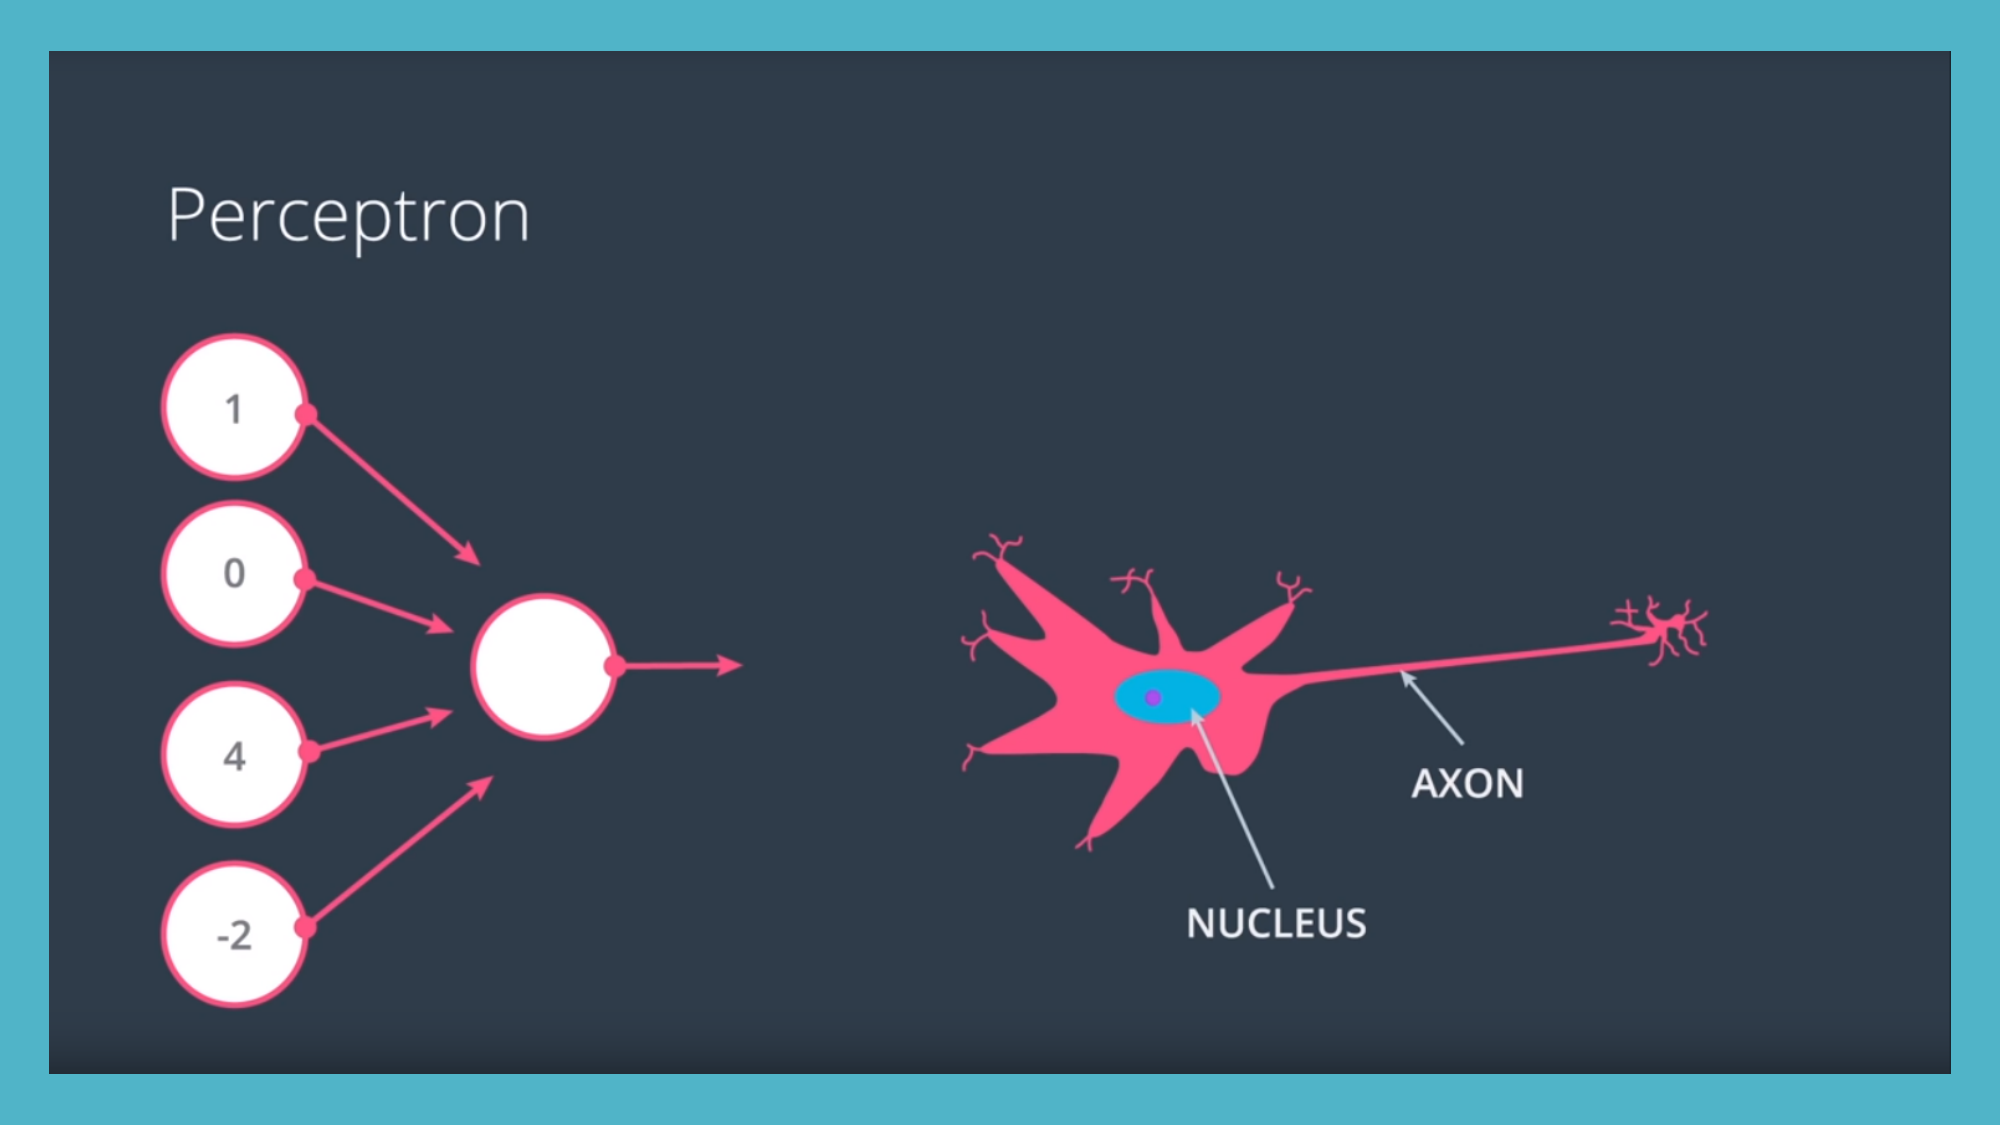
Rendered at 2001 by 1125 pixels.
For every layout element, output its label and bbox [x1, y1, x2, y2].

picture [49, 51, 1951, 1074]
